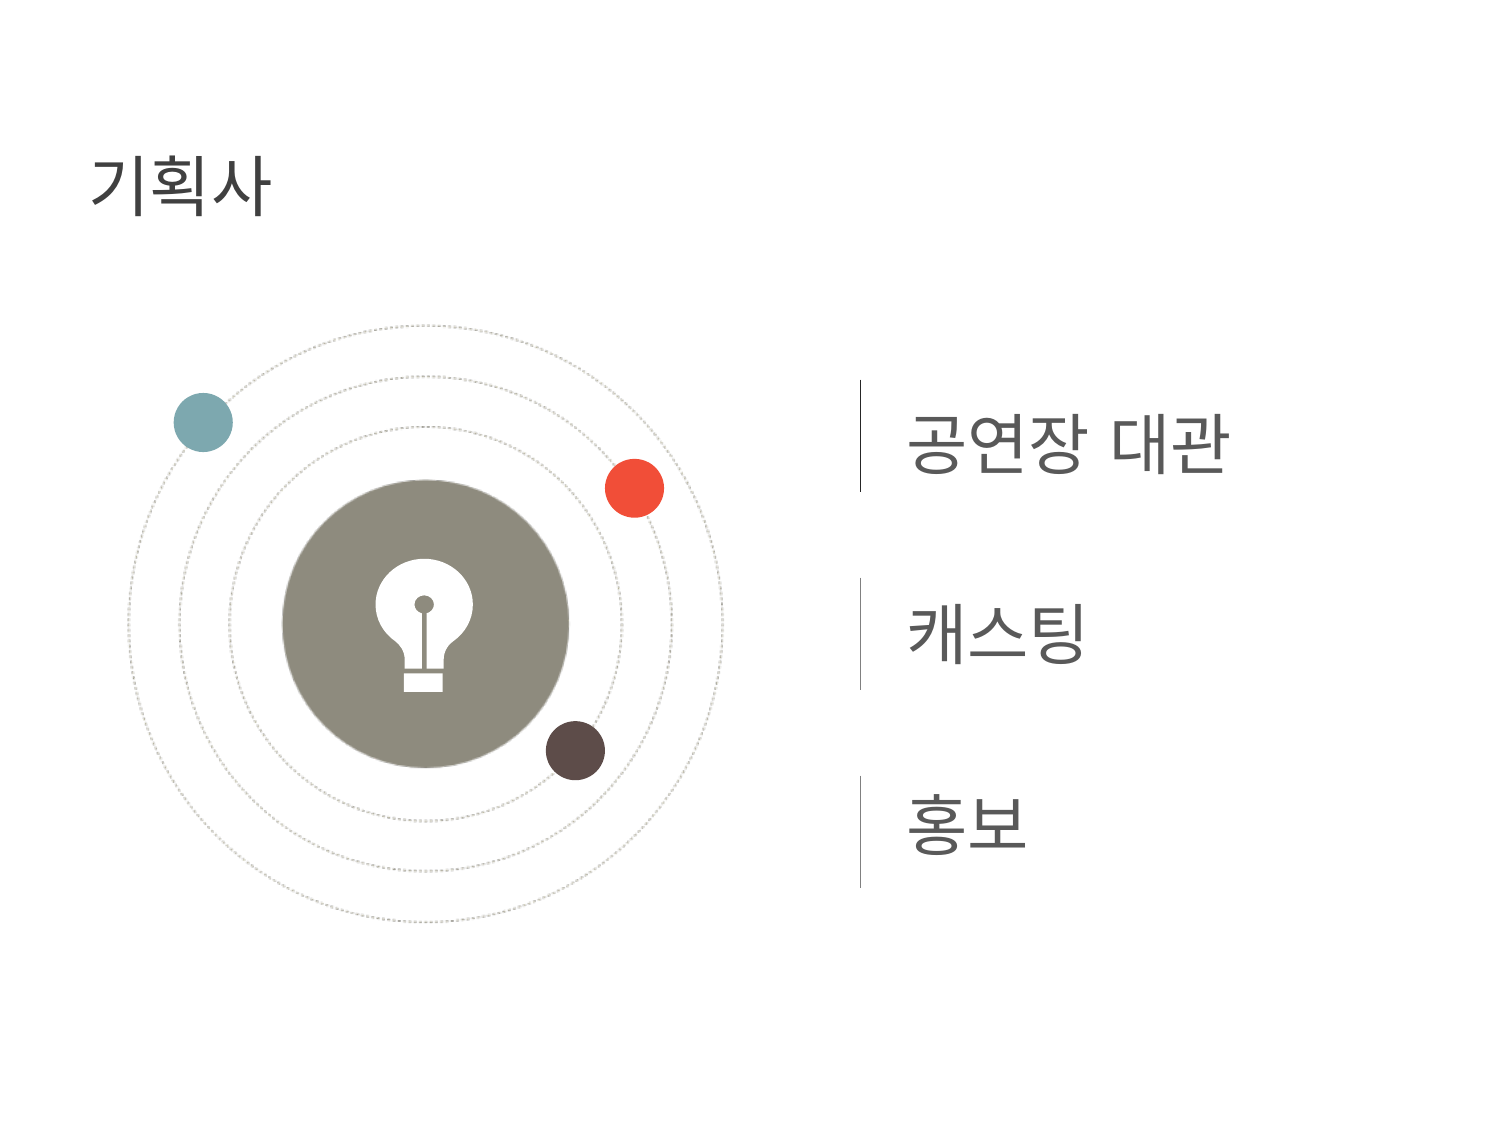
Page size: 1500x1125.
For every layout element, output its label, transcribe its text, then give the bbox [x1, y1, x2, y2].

text_box 캐스팅 [891, 600, 1460, 680]
text_box 공연장 대관 [891, 410, 1460, 490]
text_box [114, 305, 744, 949]
text_box 기획사 [73, 137, 289, 233]
text_box 홍보 [891, 791, 1460, 871]
